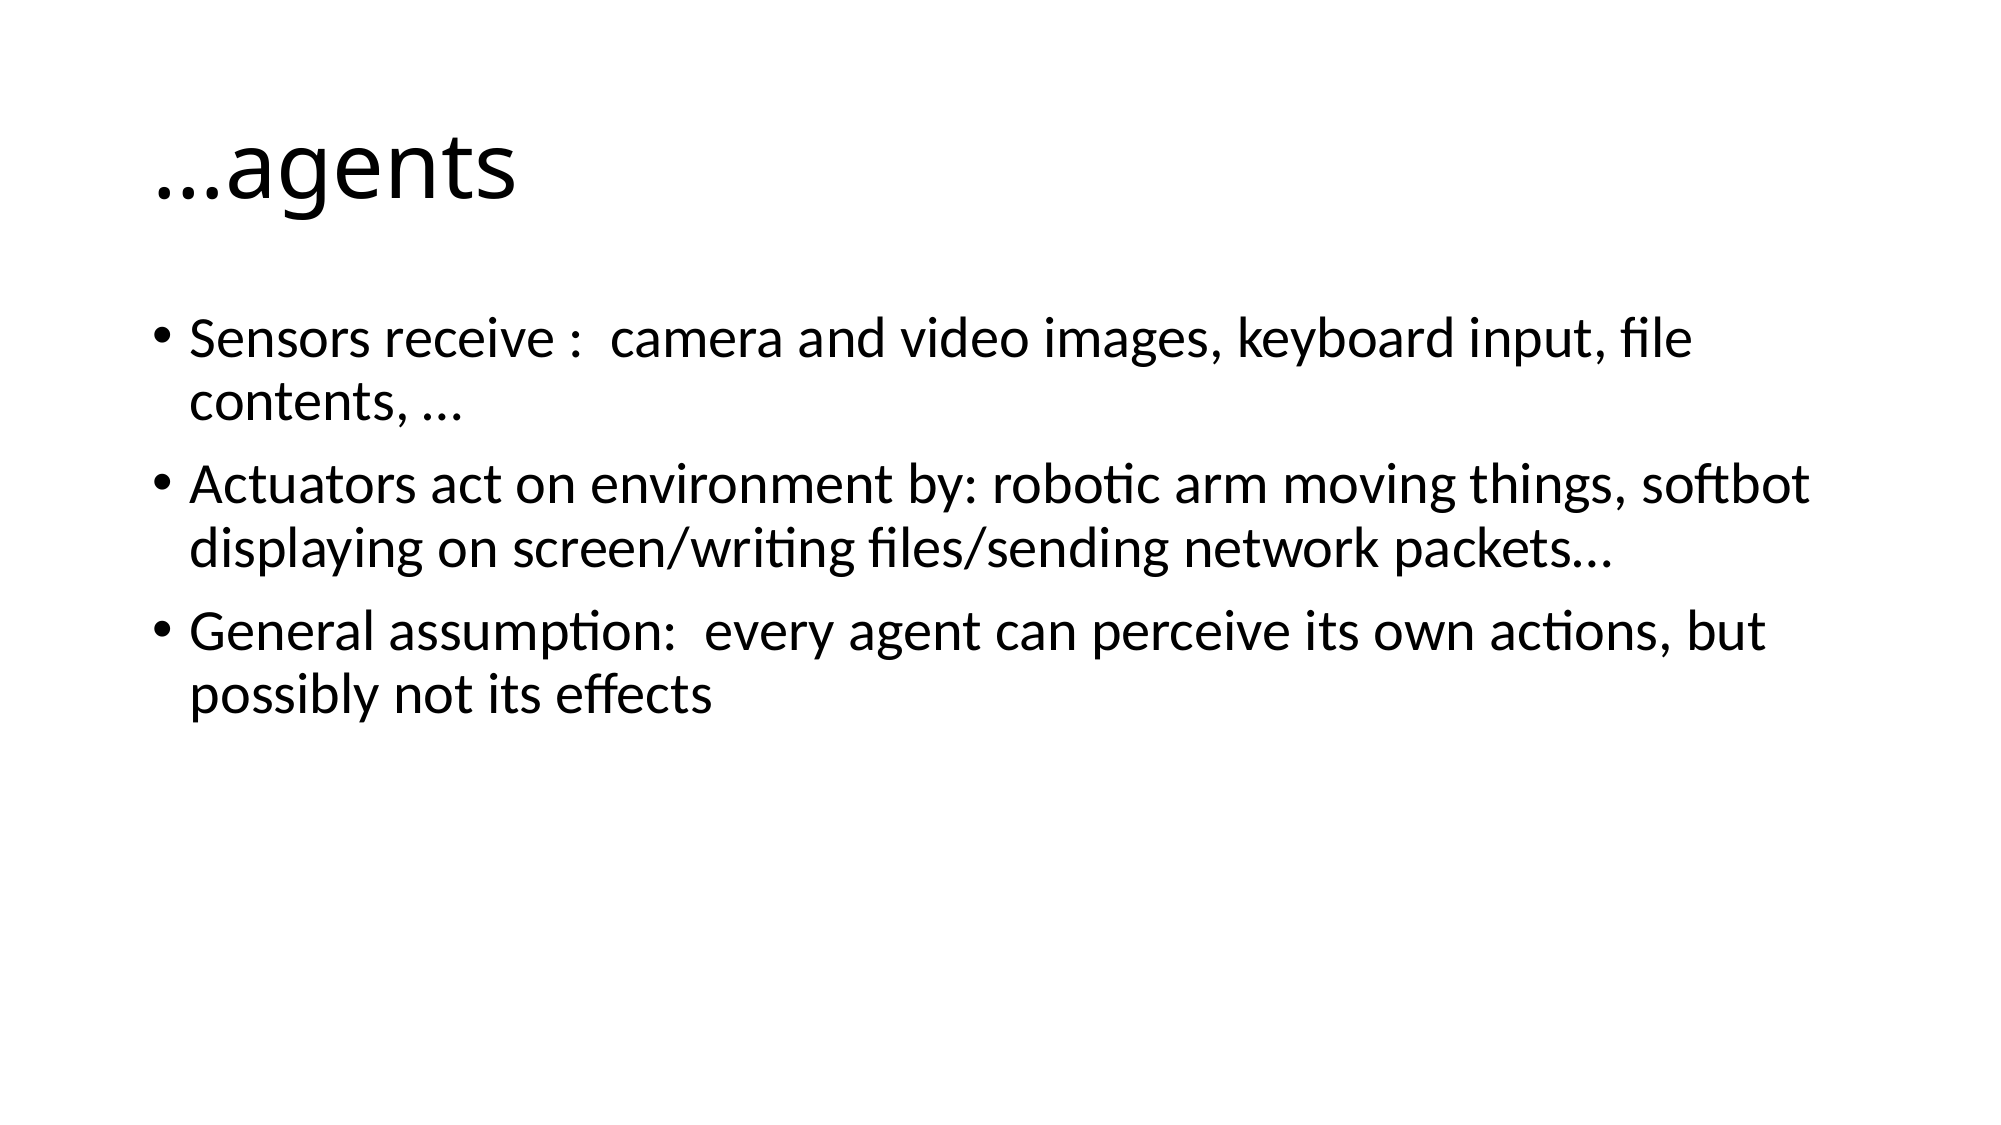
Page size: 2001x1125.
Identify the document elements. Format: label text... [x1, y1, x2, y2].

title …agents [137, 59, 1863, 278]
list Sensors receive : camera and video images, keyboard input, file contents, … Actuators act on environment by: robotic arm moving things, softbot displaying on screen/writing files/sending network packets… General assumption: every agent can perceive its own actions, but possibly not its effects [137, 299, 1863, 1014]
